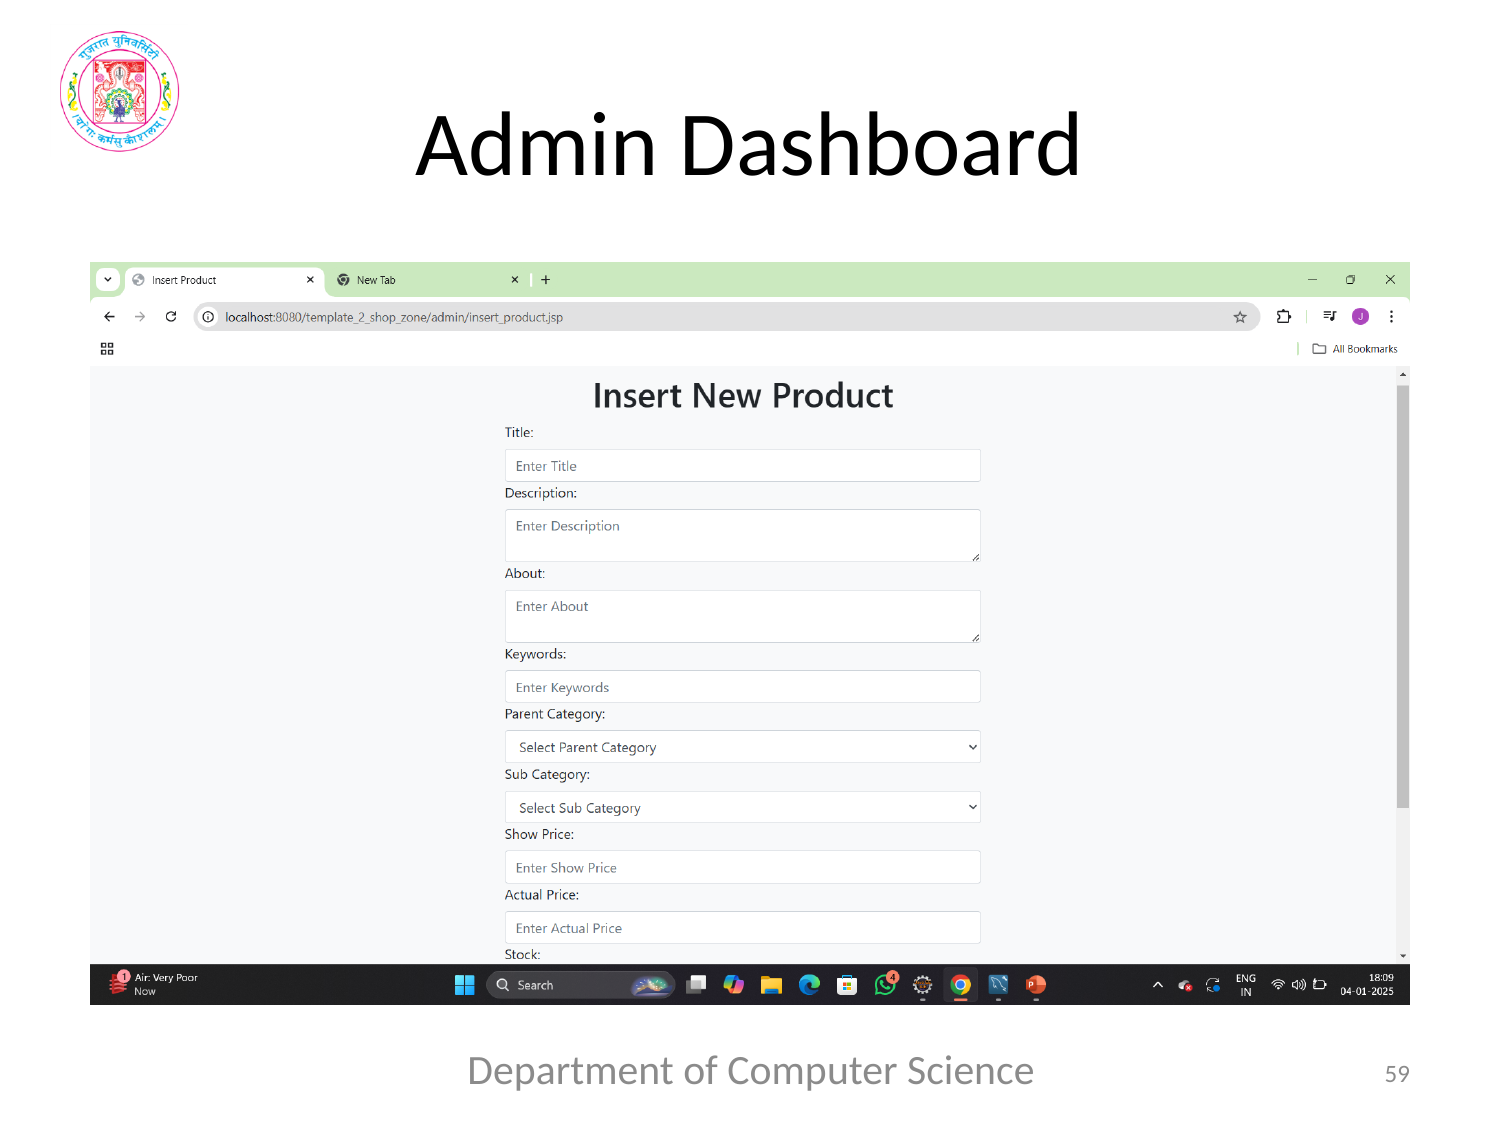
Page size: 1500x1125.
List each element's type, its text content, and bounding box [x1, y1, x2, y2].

title Admin Dashboard [75, 45, 1425, 233]
footer Department of Computer Science [425, 1037, 1088, 1098]
picture [50, 24, 188, 157]
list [89, 262, 1411, 1006]
slide_number 59 [1074, 1042, 1425, 1103]
